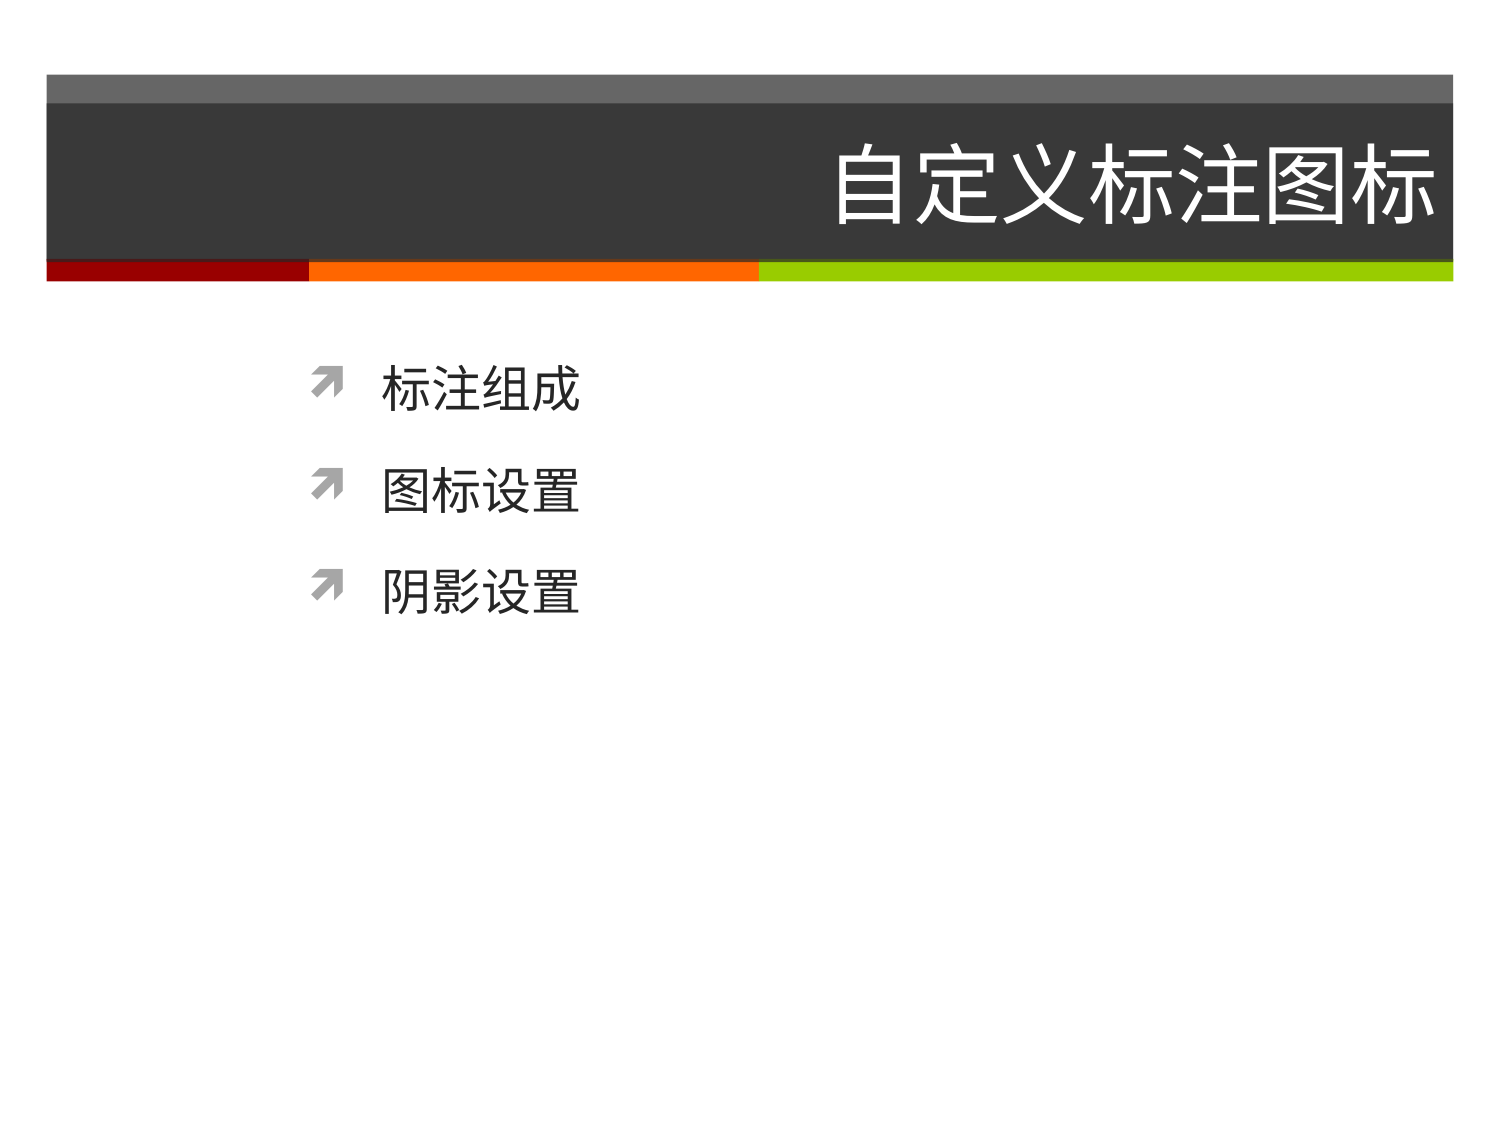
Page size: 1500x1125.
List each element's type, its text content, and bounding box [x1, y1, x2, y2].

list 标注组成 图标设置 阴影设置 [292, 350, 1454, 1005]
title 自定义标注图标 [46, 103, 1454, 263]
